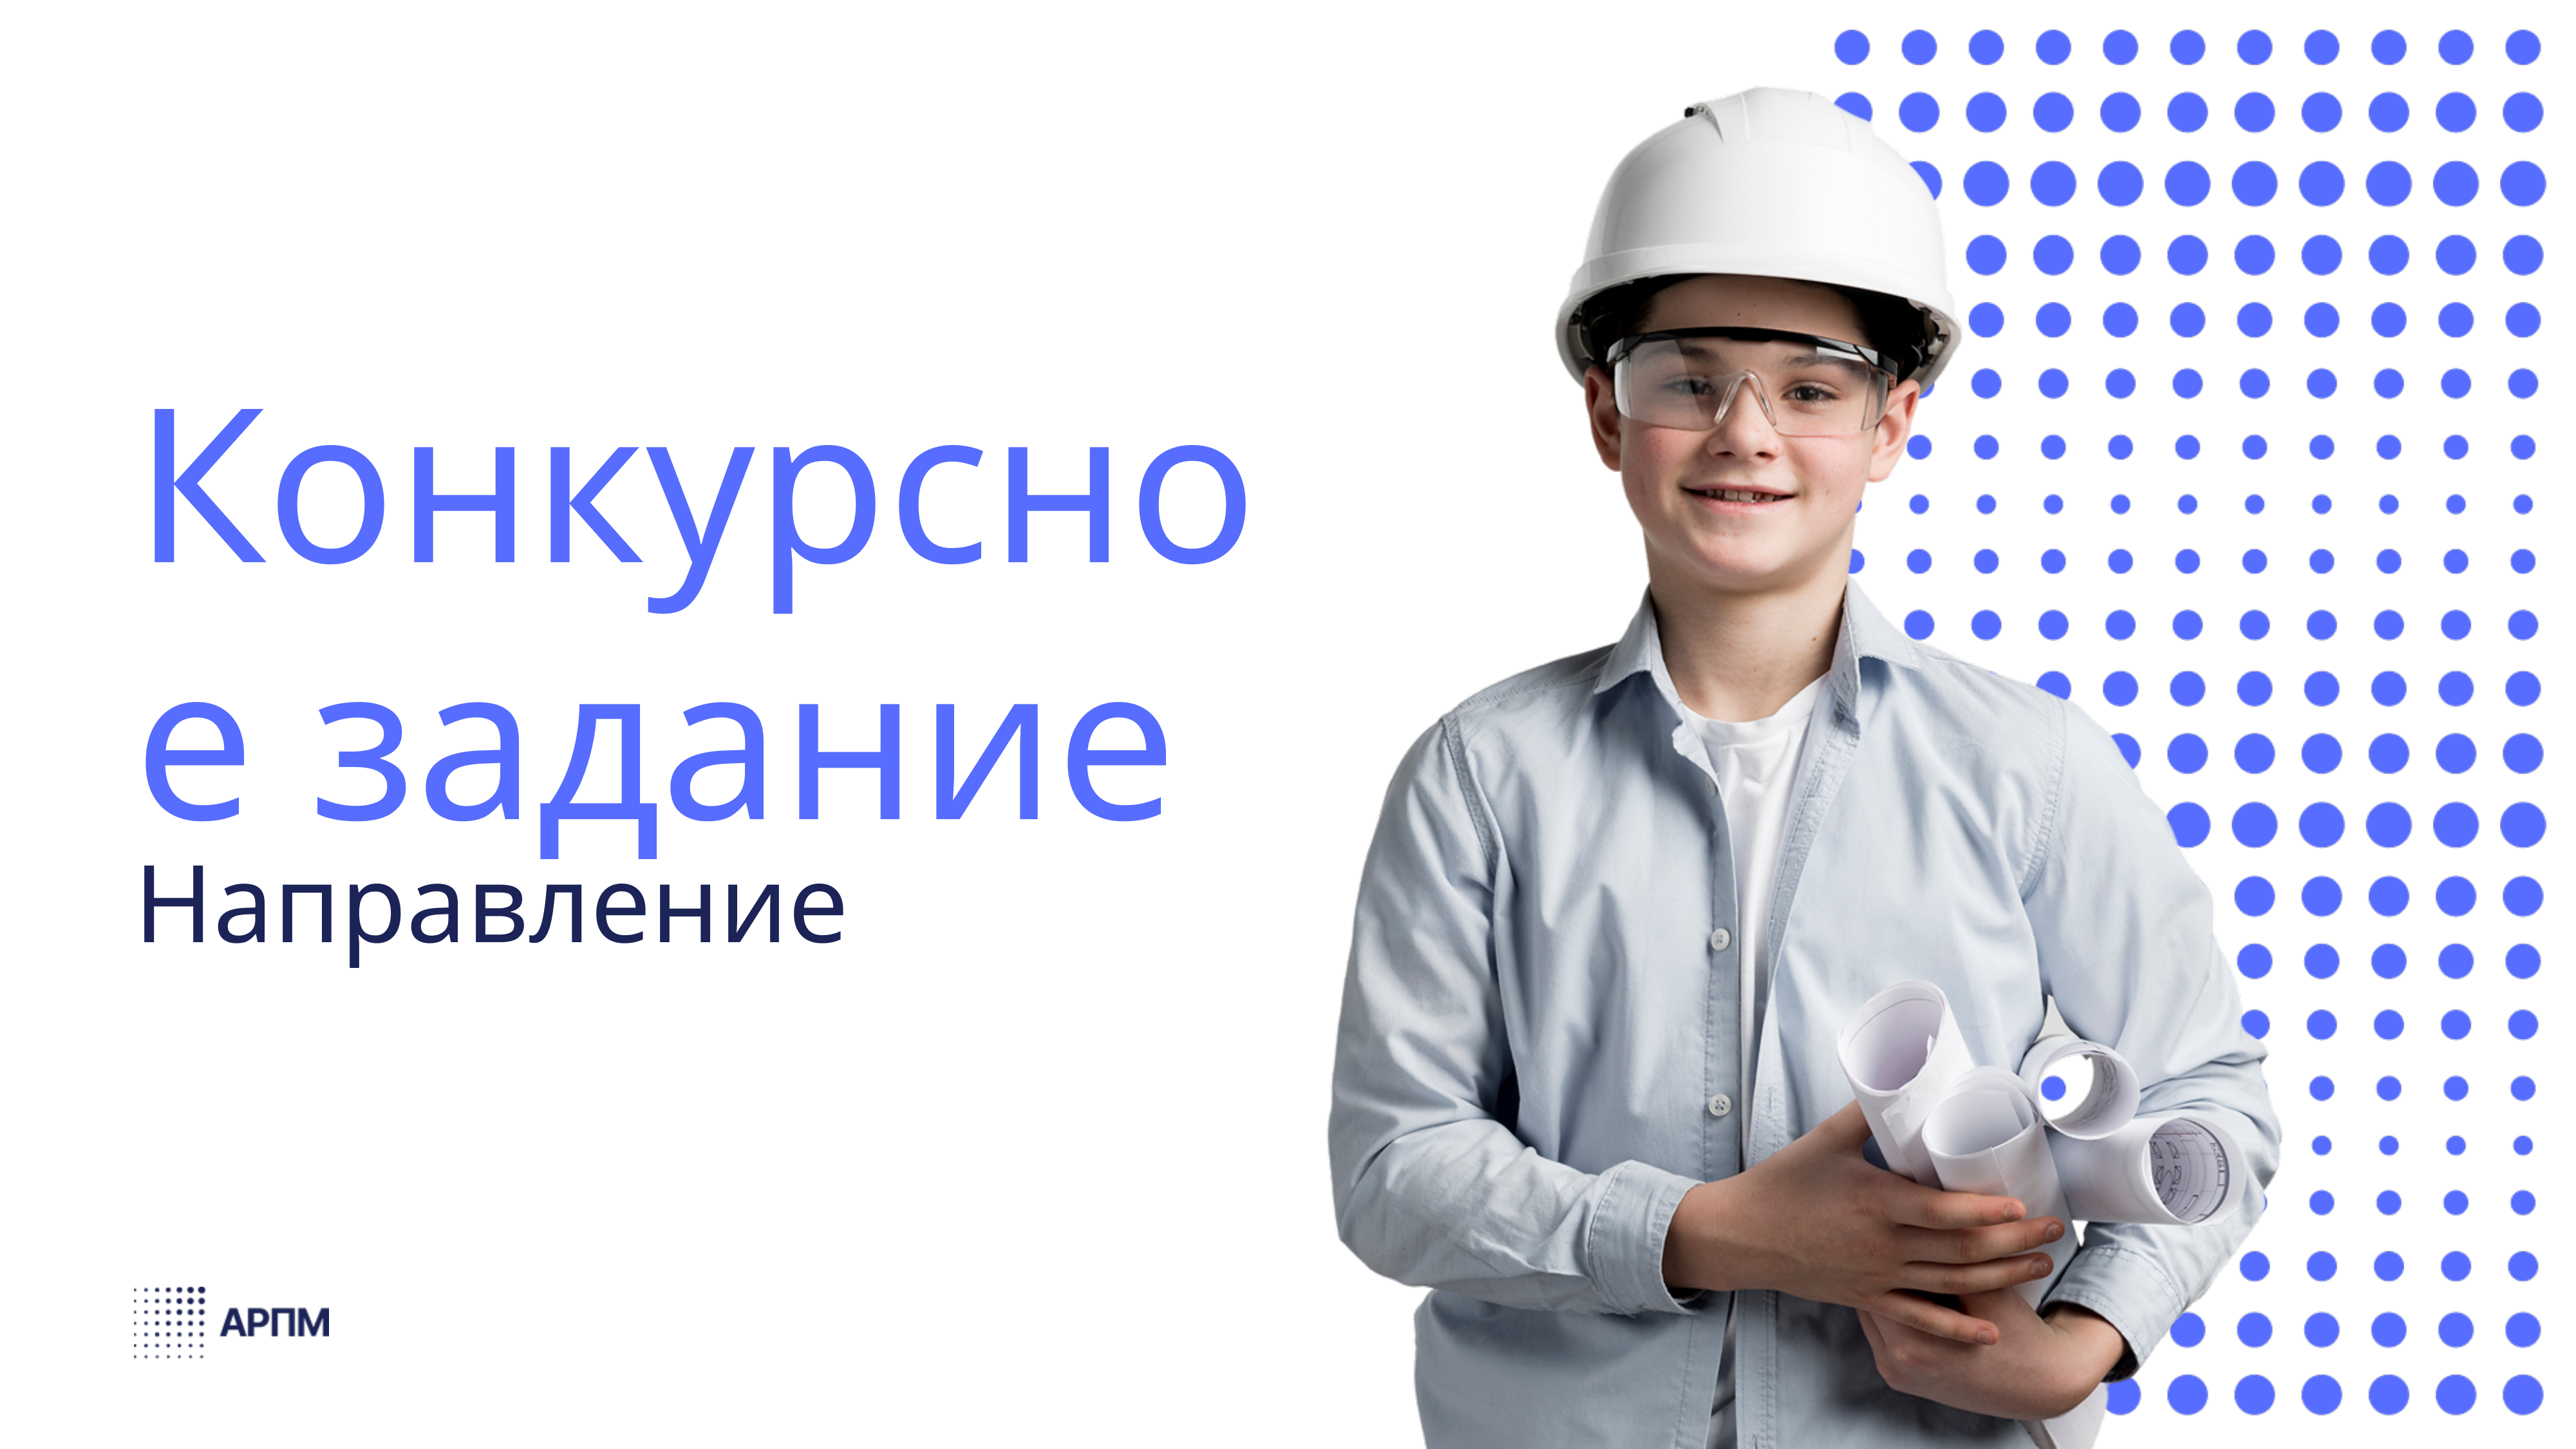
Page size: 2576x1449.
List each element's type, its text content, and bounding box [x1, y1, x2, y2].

text_box Конкурсное задание [134, 347, 1256, 575]
picture [1260, 0, 2546, 1449]
picture [134, 1286, 329, 1359]
text_box Направление [134, 810, 1218, 1052]
